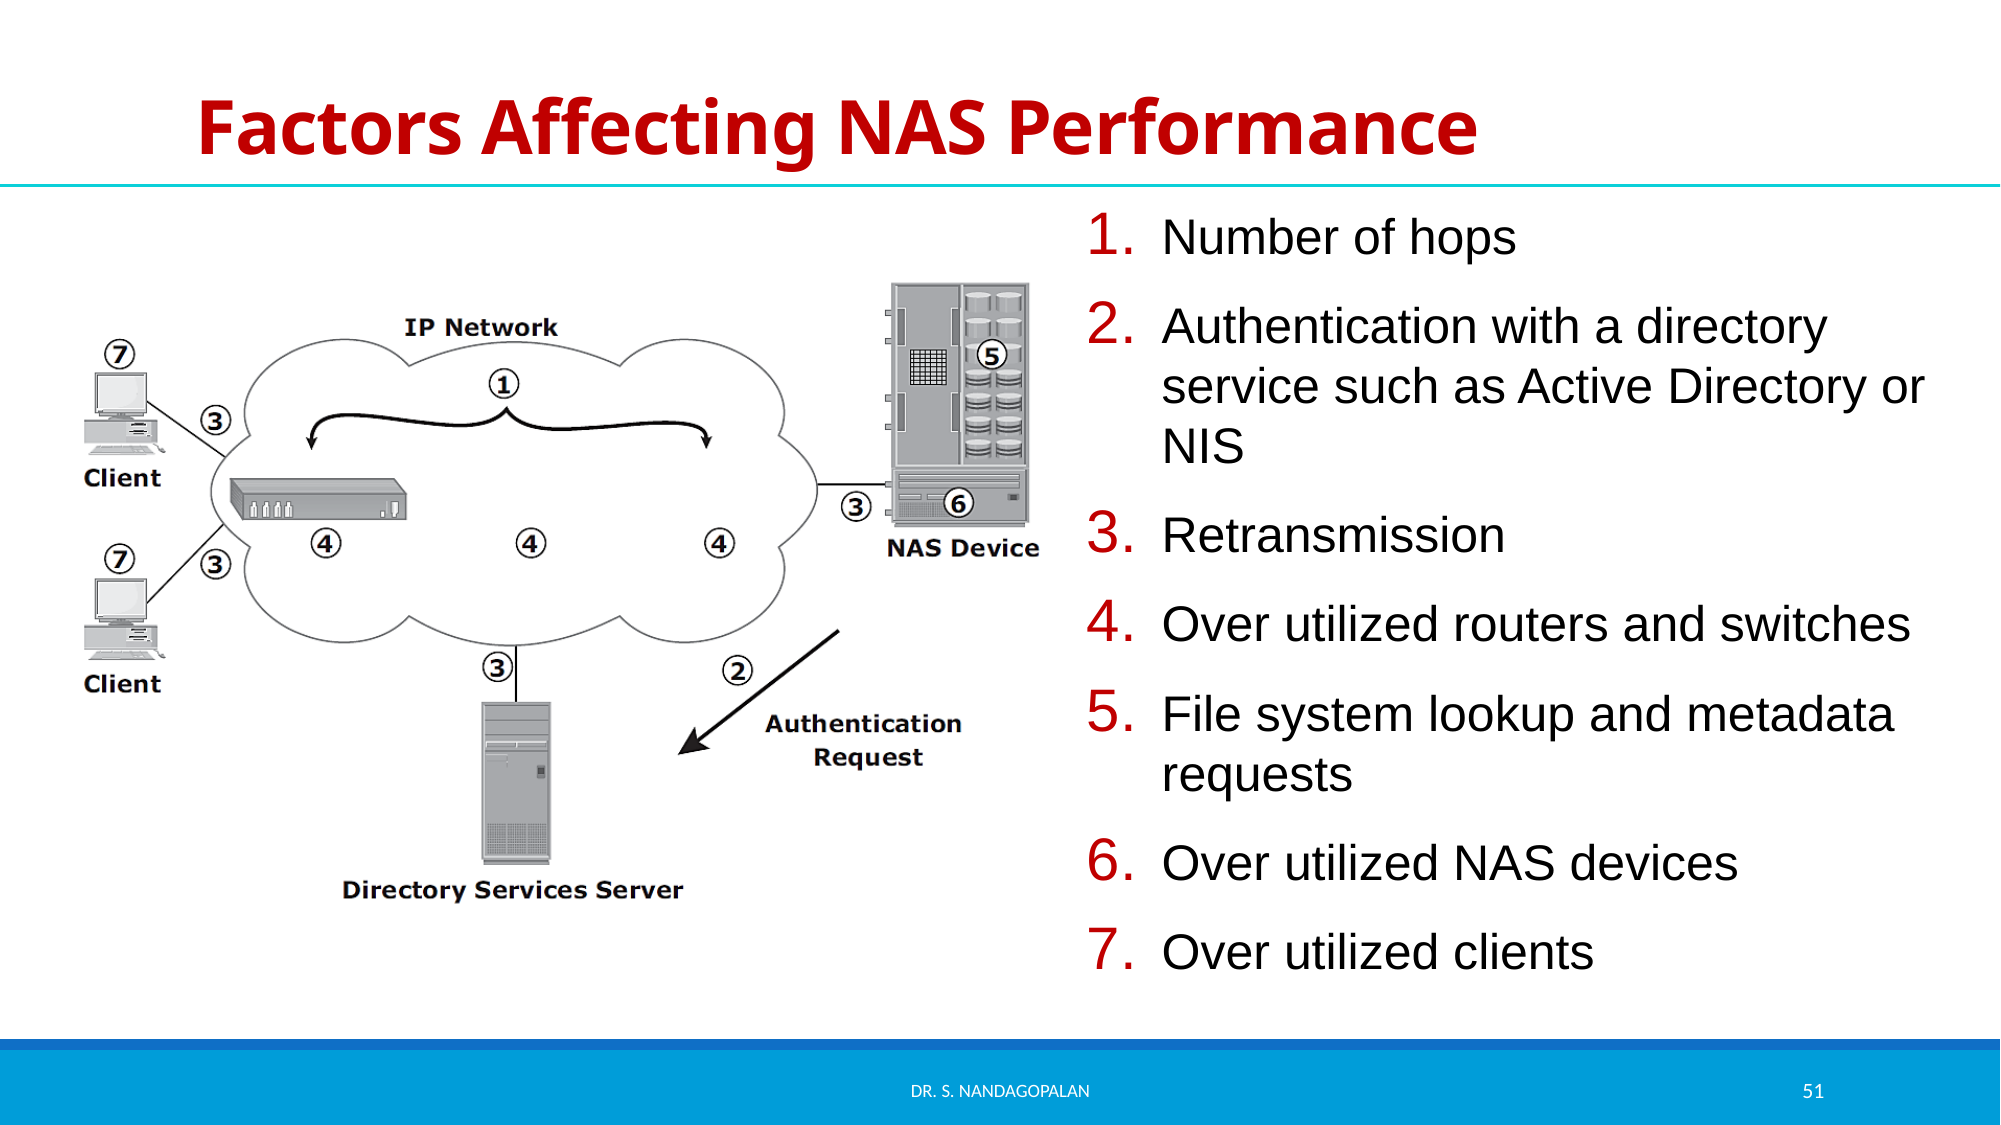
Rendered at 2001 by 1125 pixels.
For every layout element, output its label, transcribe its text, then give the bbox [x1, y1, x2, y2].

footer Dr. S. Nandagopalan [604, 1059, 1396, 1120]
list Number of hops Authentication with a directory service such as Active Directory or NIS Retransmission Over utilized routers and switches File system lookup and metadata requests Over utilized NAS devices Over utilized clients [1086, 196, 1940, 1026]
slide_number 51 [1624, 1059, 1840, 1120]
title Factors Affecting NAS Performance [180, 47, 1691, 178]
picture [76, 245, 1047, 911]
